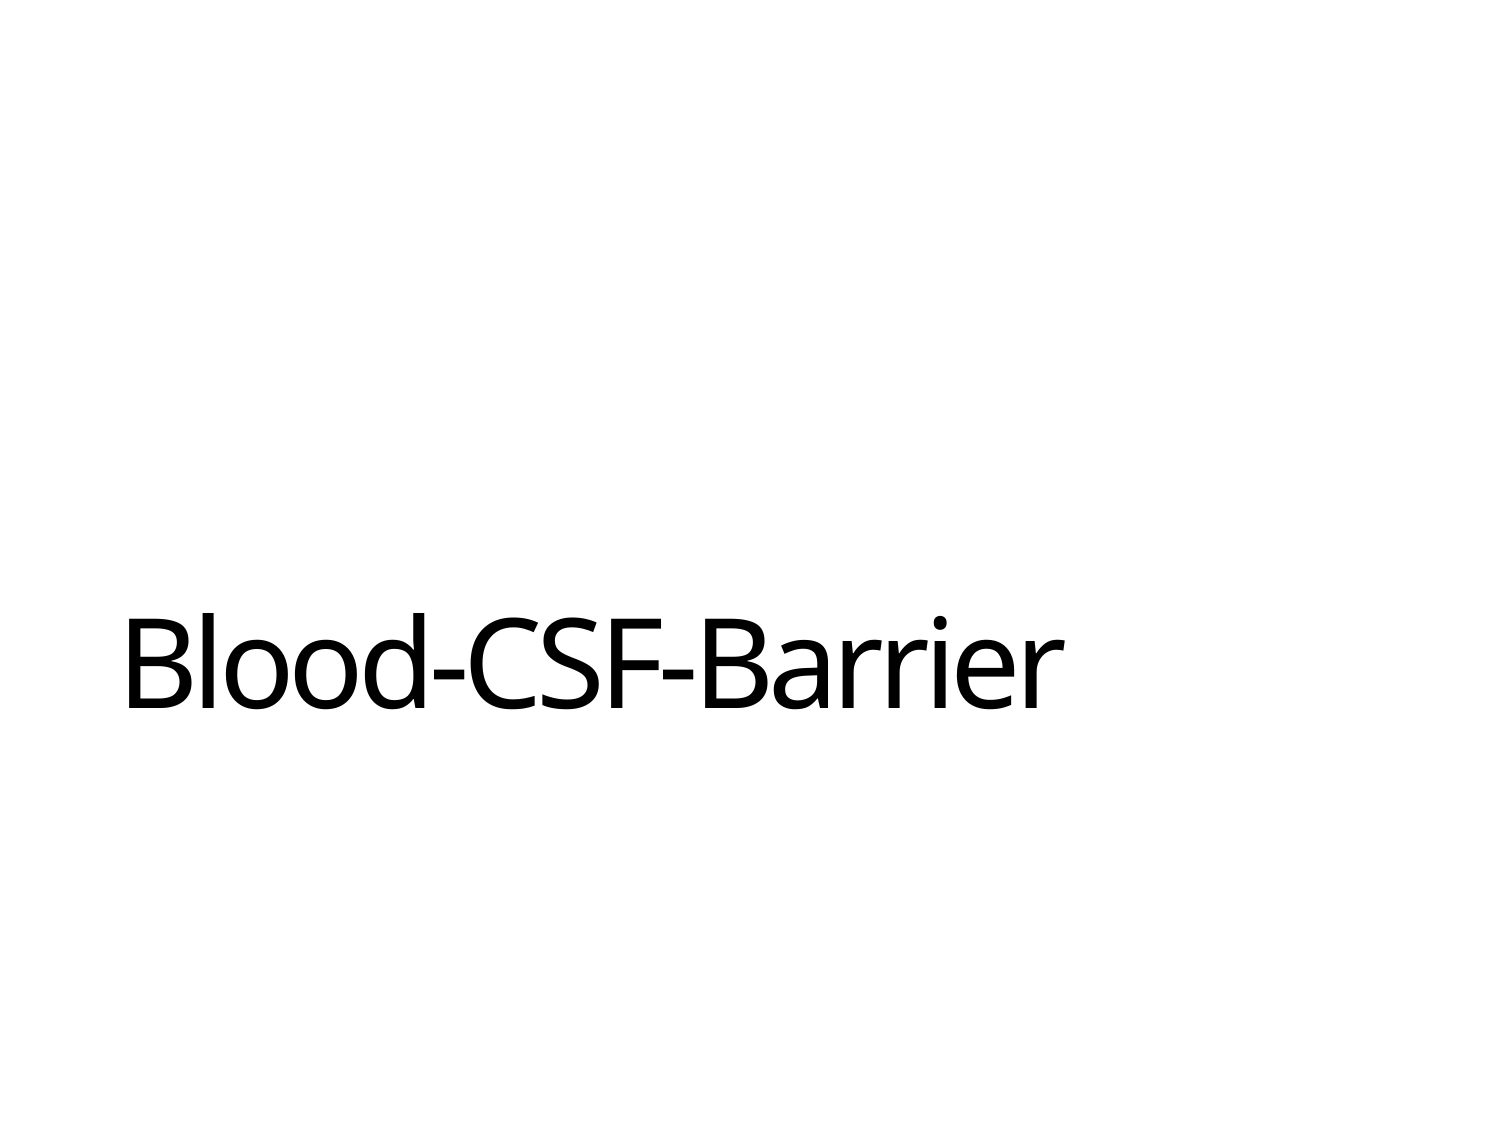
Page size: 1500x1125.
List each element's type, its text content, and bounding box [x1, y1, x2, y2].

title Blood-CSF-Barrier [115, 581, 1163, 771]
